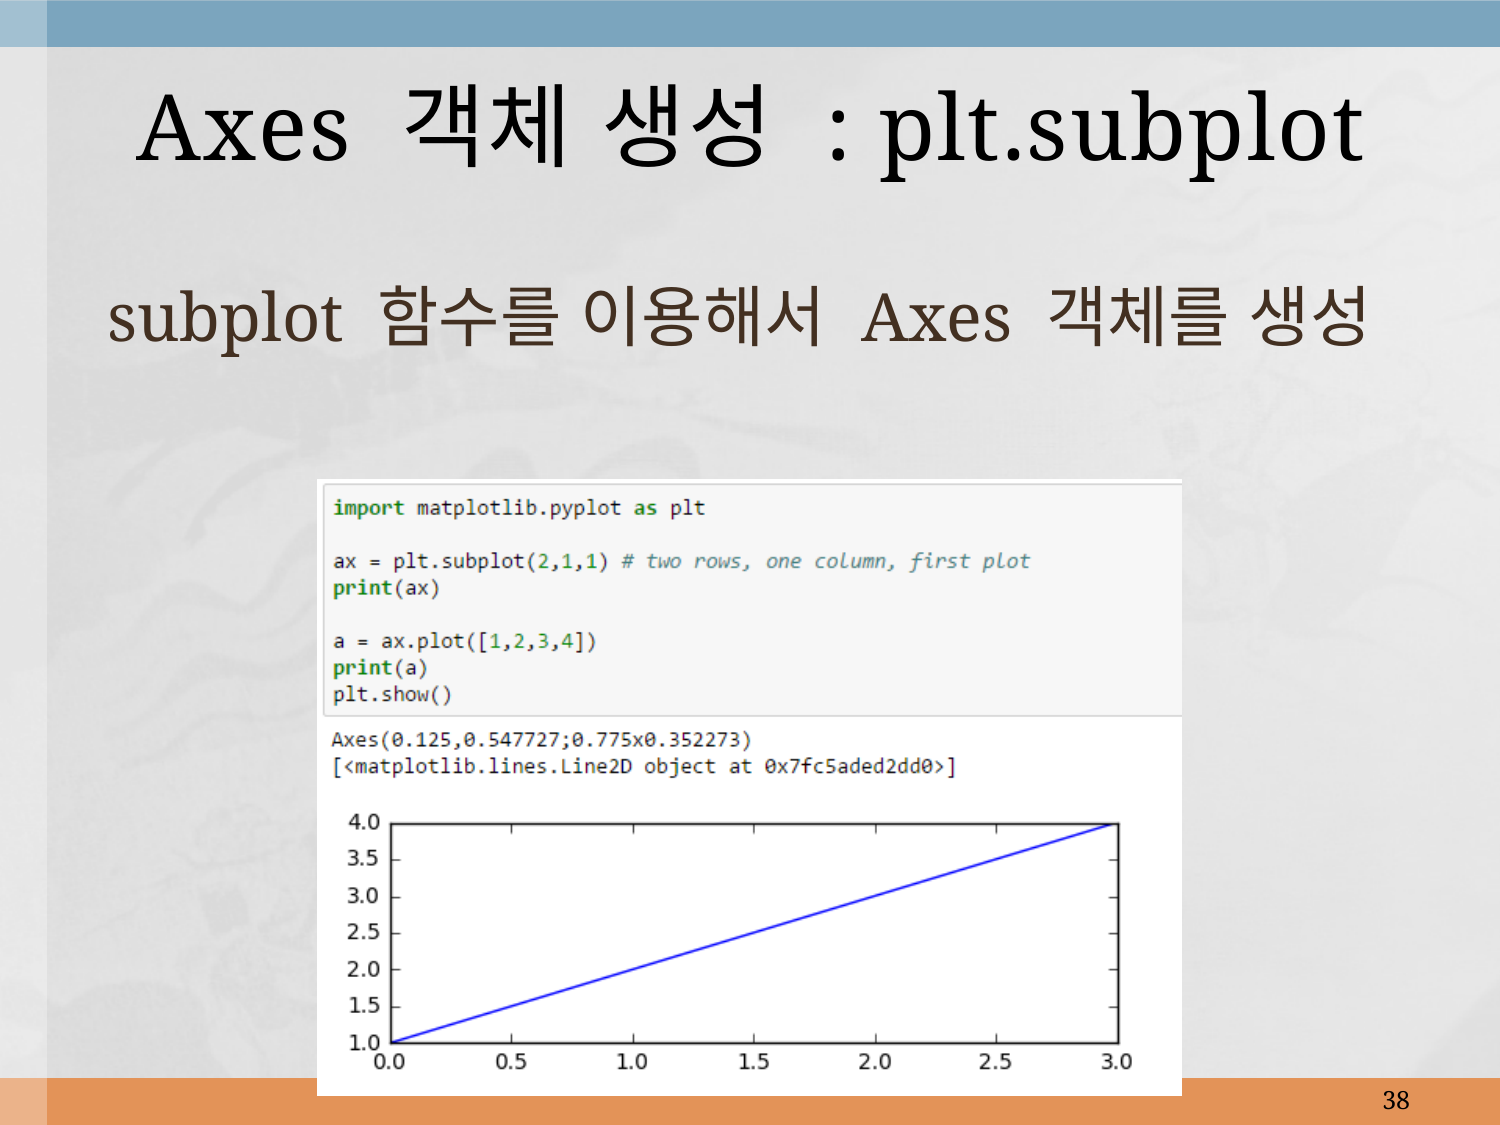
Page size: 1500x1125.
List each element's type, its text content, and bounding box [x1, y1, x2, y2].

slide_number 55 [315, 477, 1185, 539]
title Axes 객체 생성 : plt.subplot [49, 46, 1454, 202]
picture [317, 479, 1182, 1096]
list subplot 함수를 이용해서 Axes 객체를 생성 [75, 267, 1425, 539]
slide_number 38 [1074, 1078, 1425, 1125]
